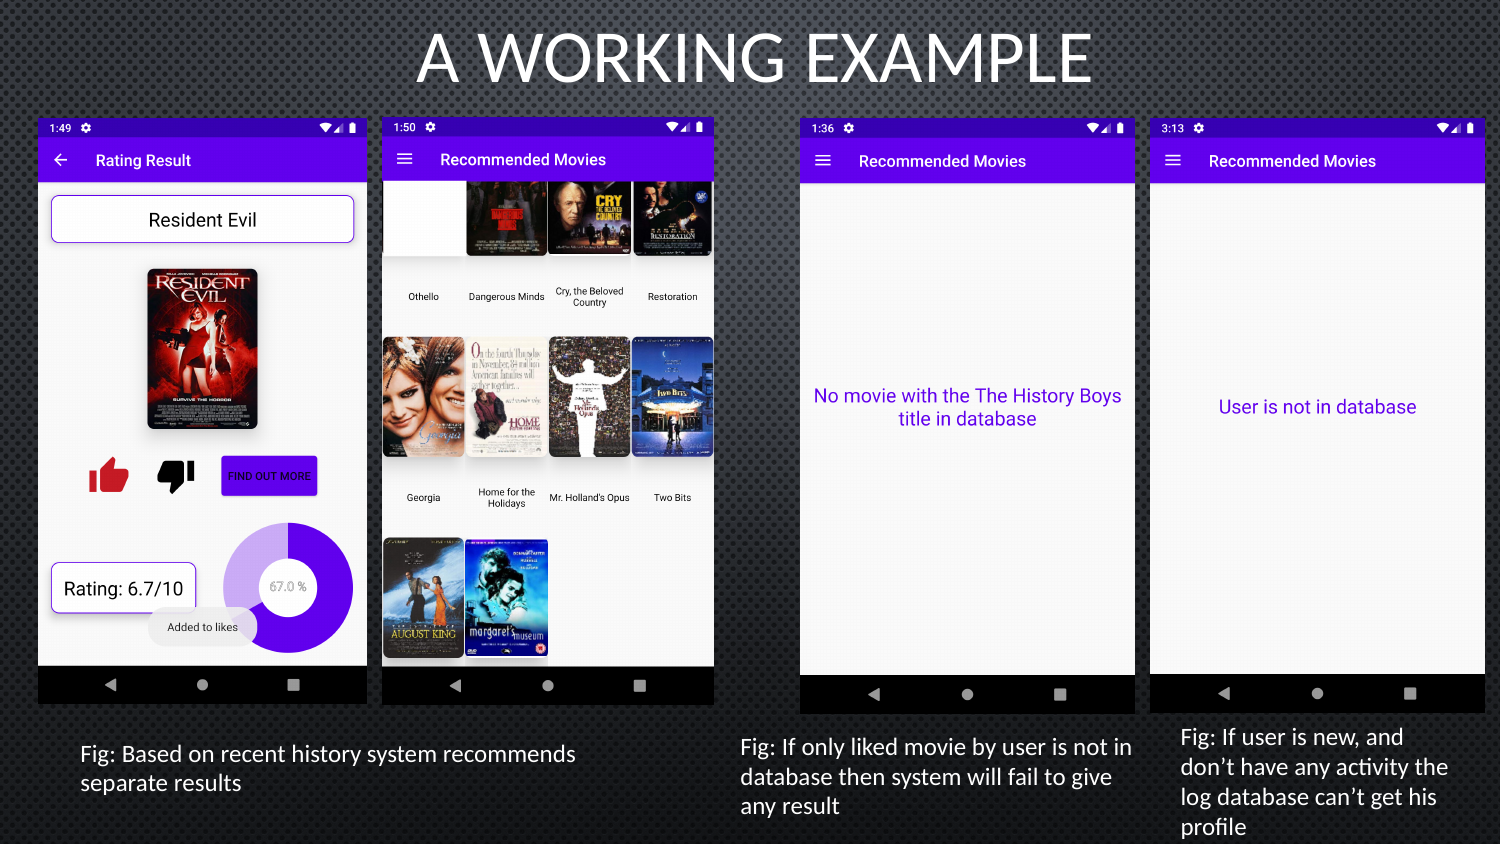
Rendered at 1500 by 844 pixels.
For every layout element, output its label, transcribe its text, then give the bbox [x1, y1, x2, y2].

picture [37, 118, 368, 704]
text_box Fig: Based on recent history system recommends separate results [65, 729, 621, 805]
text_box A working example [26, 0, 1485, 85]
picture [382, 117, 714, 705]
text_box Fig: If user is new, and don’t have any activity the log database can’t get his profile [1165, 714, 1469, 844]
picture [1150, 118, 1485, 714]
picture [799, 118, 1135, 714]
text_box Fig: If only liked movie by user is not in database then system will fail to give any result [725, 722, 1151, 828]
